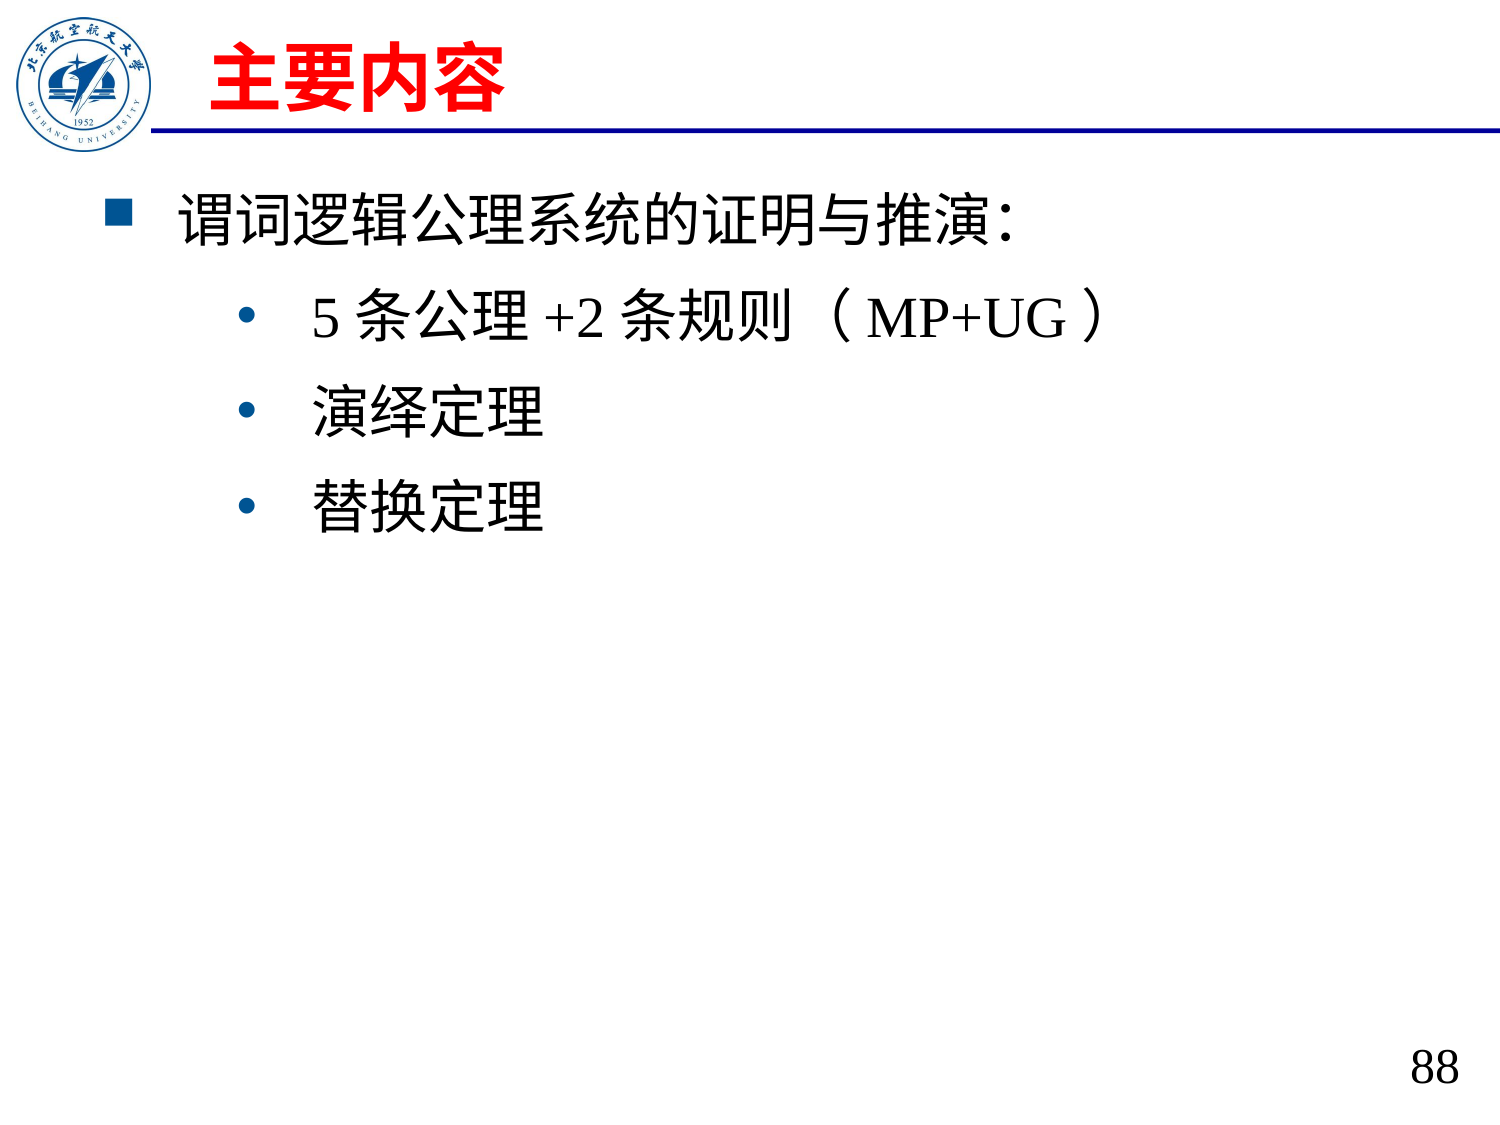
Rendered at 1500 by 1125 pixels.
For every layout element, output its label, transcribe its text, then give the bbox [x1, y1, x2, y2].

text_box 谓词逻辑公理系统的证明与推演： 5条公理+2条规则（MP+UG） 演绎定理 替换定理 [86, 162, 1450, 787]
picture [16, 17, 151, 152]
title 主要内容 [192, 32, 1415, 120]
